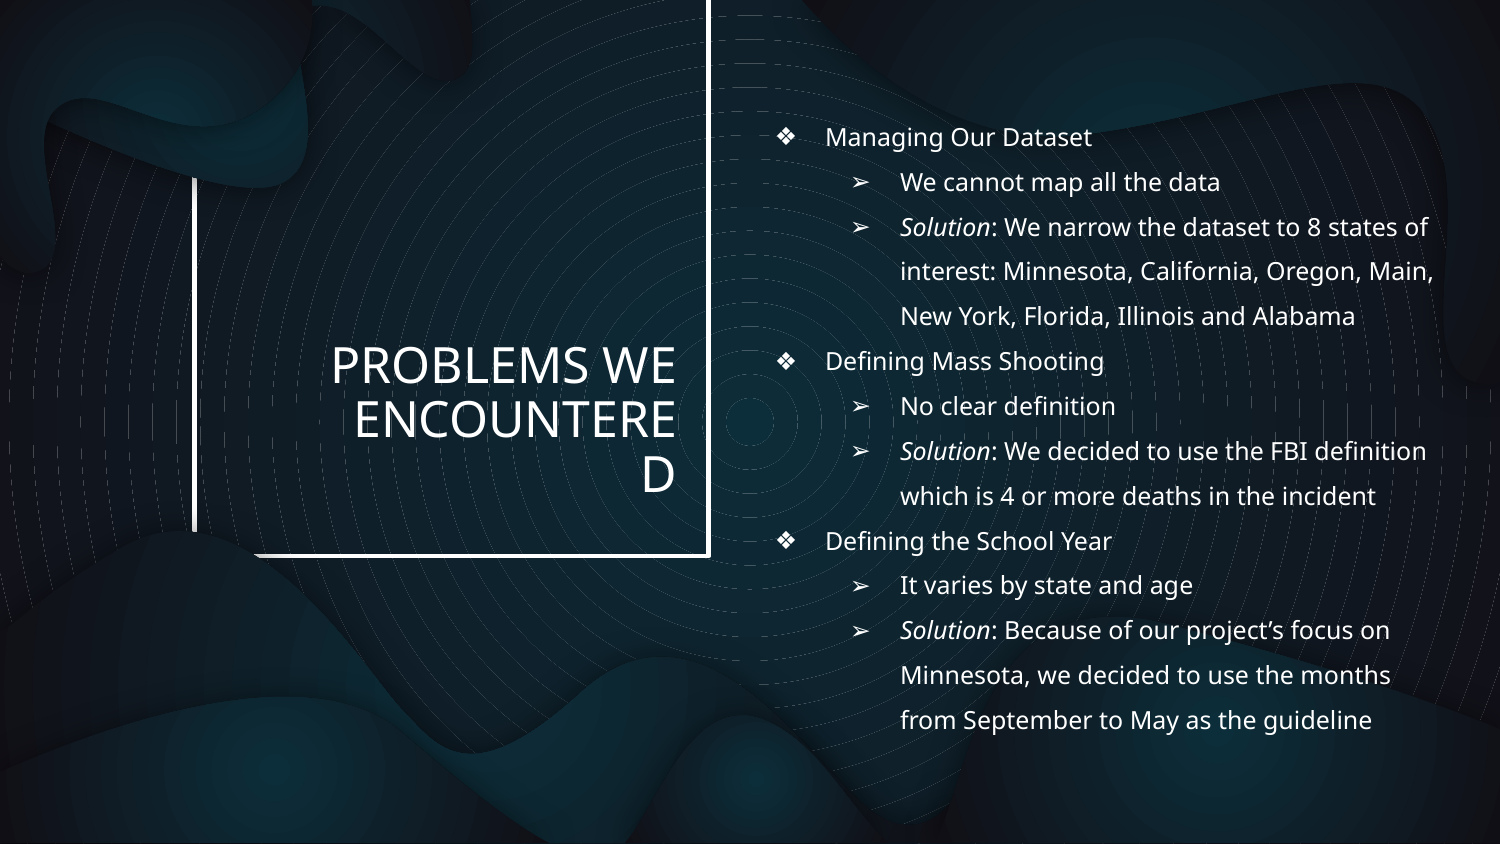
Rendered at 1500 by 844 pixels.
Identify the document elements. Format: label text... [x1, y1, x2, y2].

subtitle Managing Our Dataset We cannot map all the data Solution: We narrow the dataset to 8 states of interest: Minnesota, California, Oregon, Main, New York, Florida, Illinois and Alabama Defining Mass Shooting No clear definition Solution: We decided to use the FBI definition which is 4 or more deaths in the incident Defining the School Year It varies by state and age Solution: Because of our project’s focus on Minnesota, we decided to use the months from September to May as the guideline [738, 109, 1462, 675]
title PROBLEMS WE ENCOUNTERED [310, 320, 689, 524]
